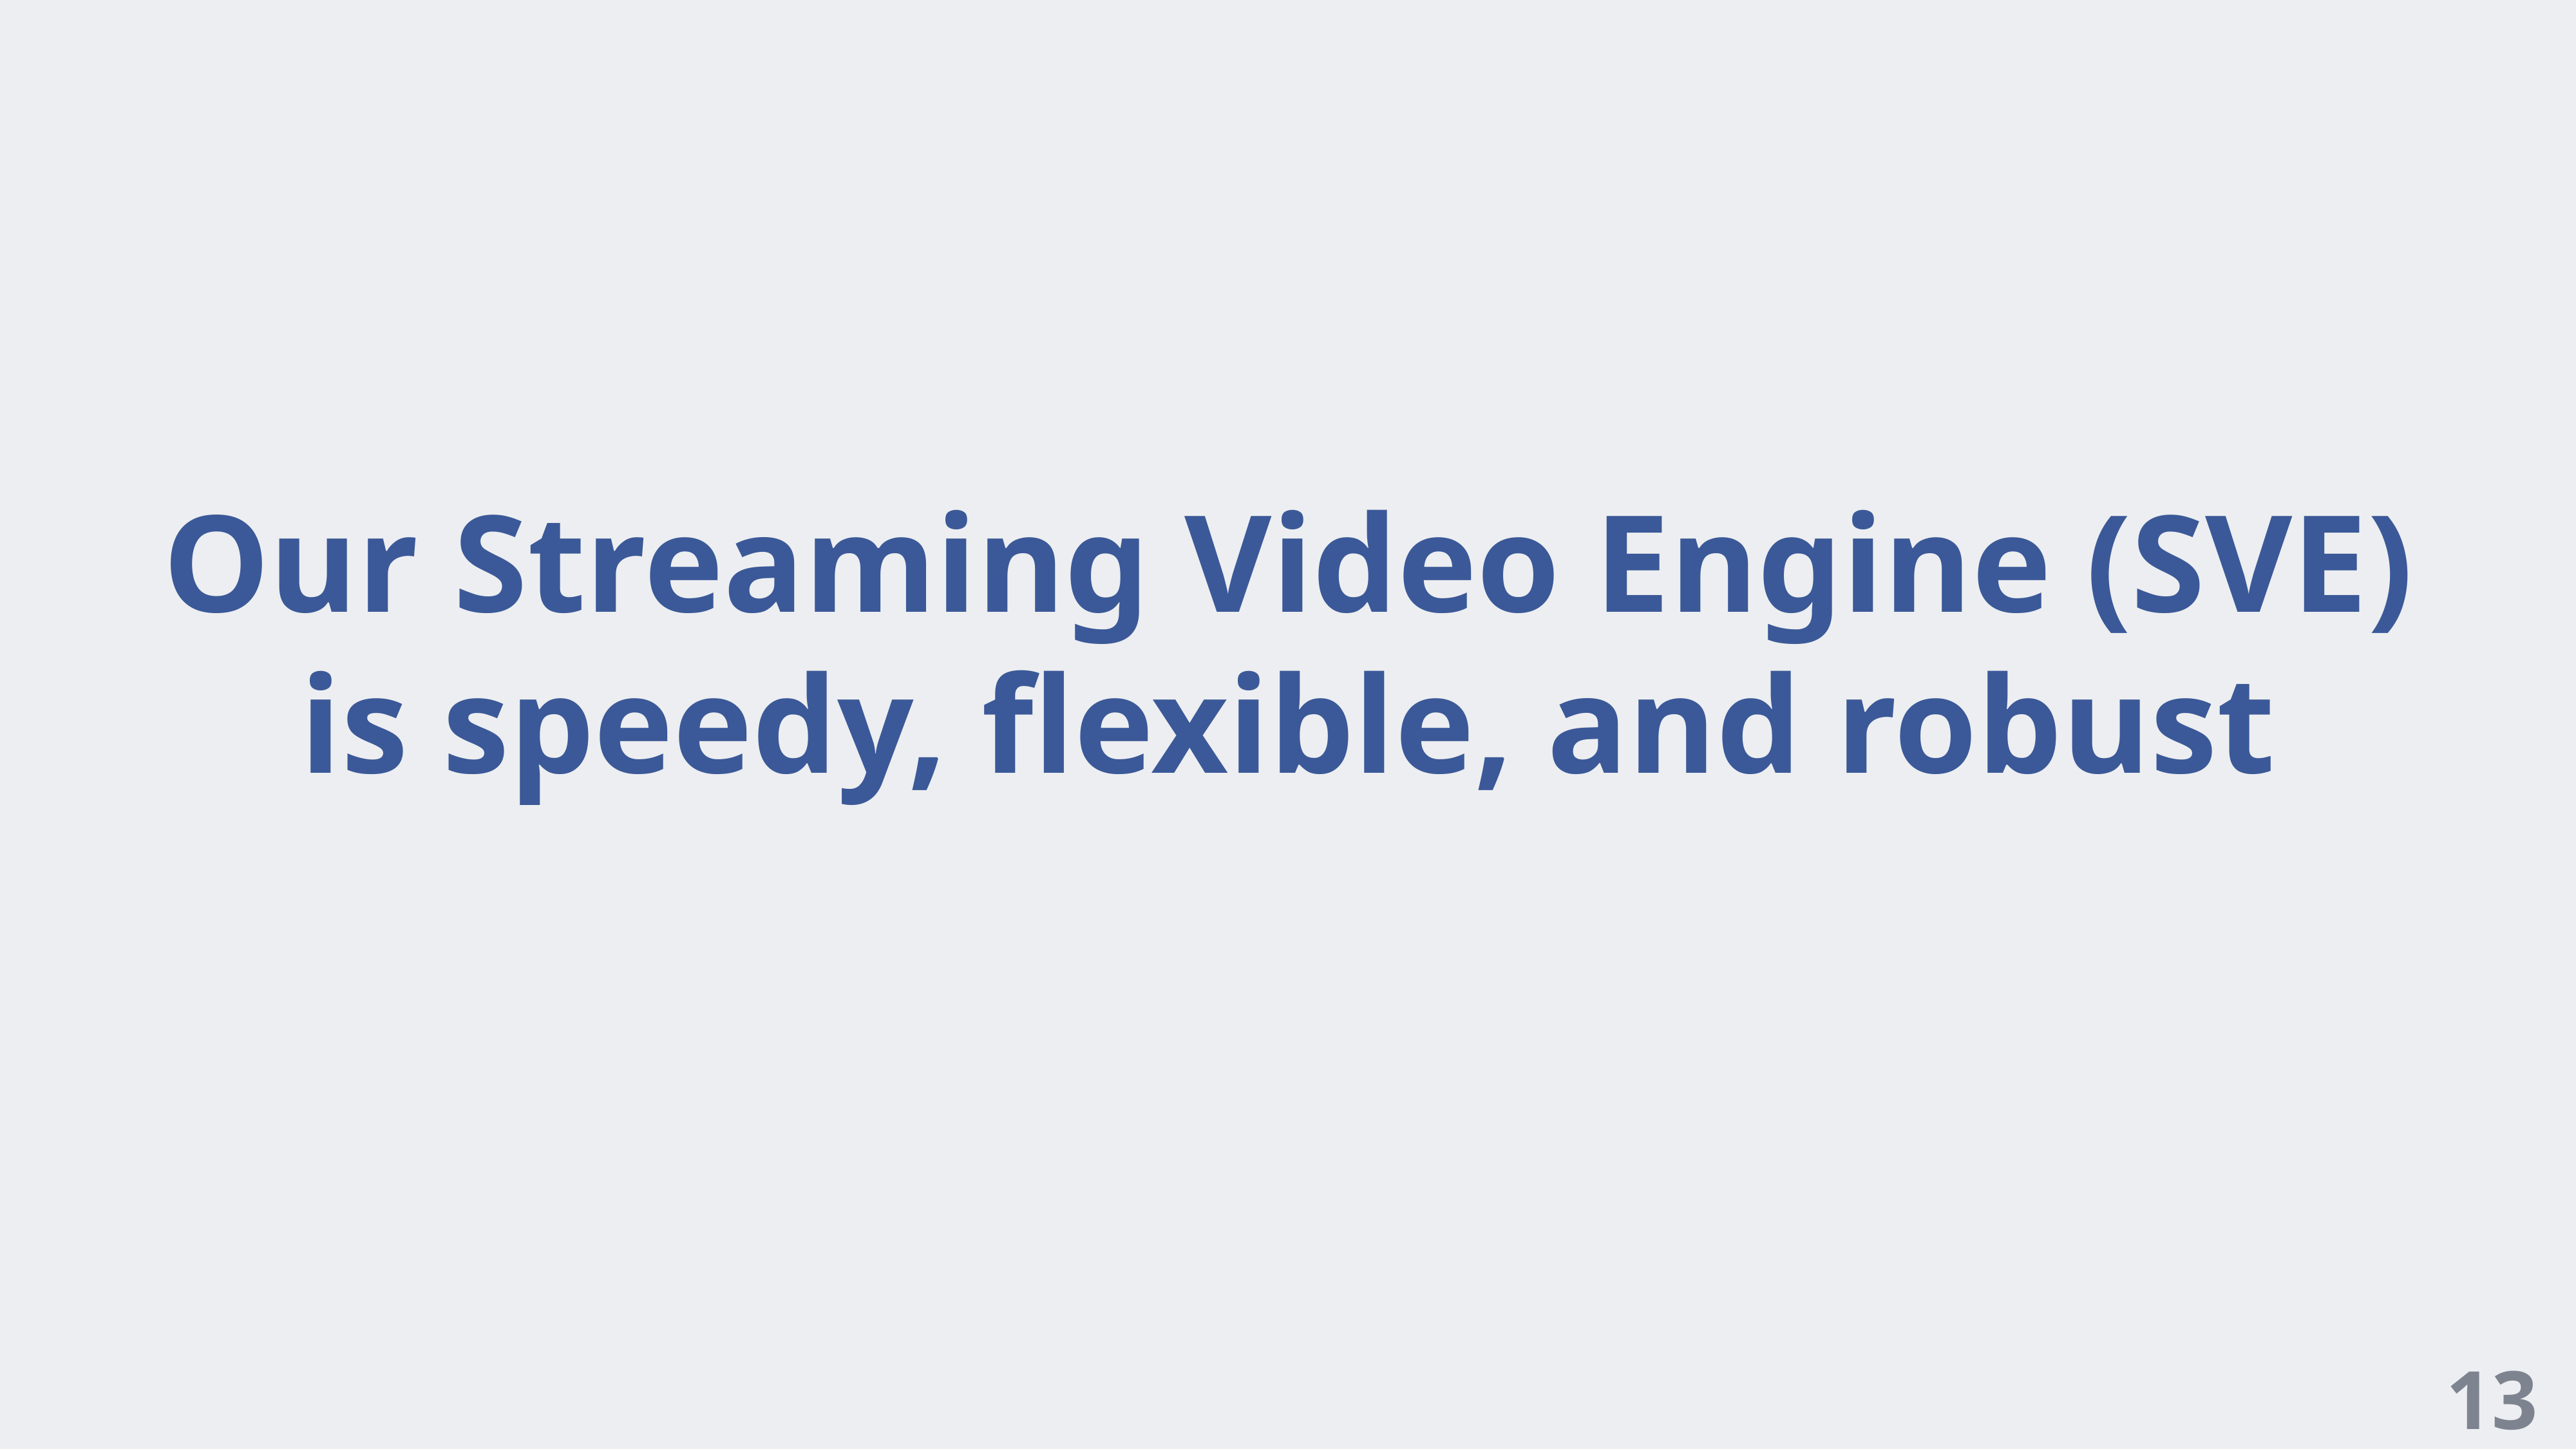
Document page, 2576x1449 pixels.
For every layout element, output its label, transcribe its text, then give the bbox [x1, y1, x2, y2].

text_box 13 [2415, 1334, 2570, 1449]
title Our Streaming Video Engine (SVE) is speedy, flexible, and robust [160, 478, 2415, 672]
